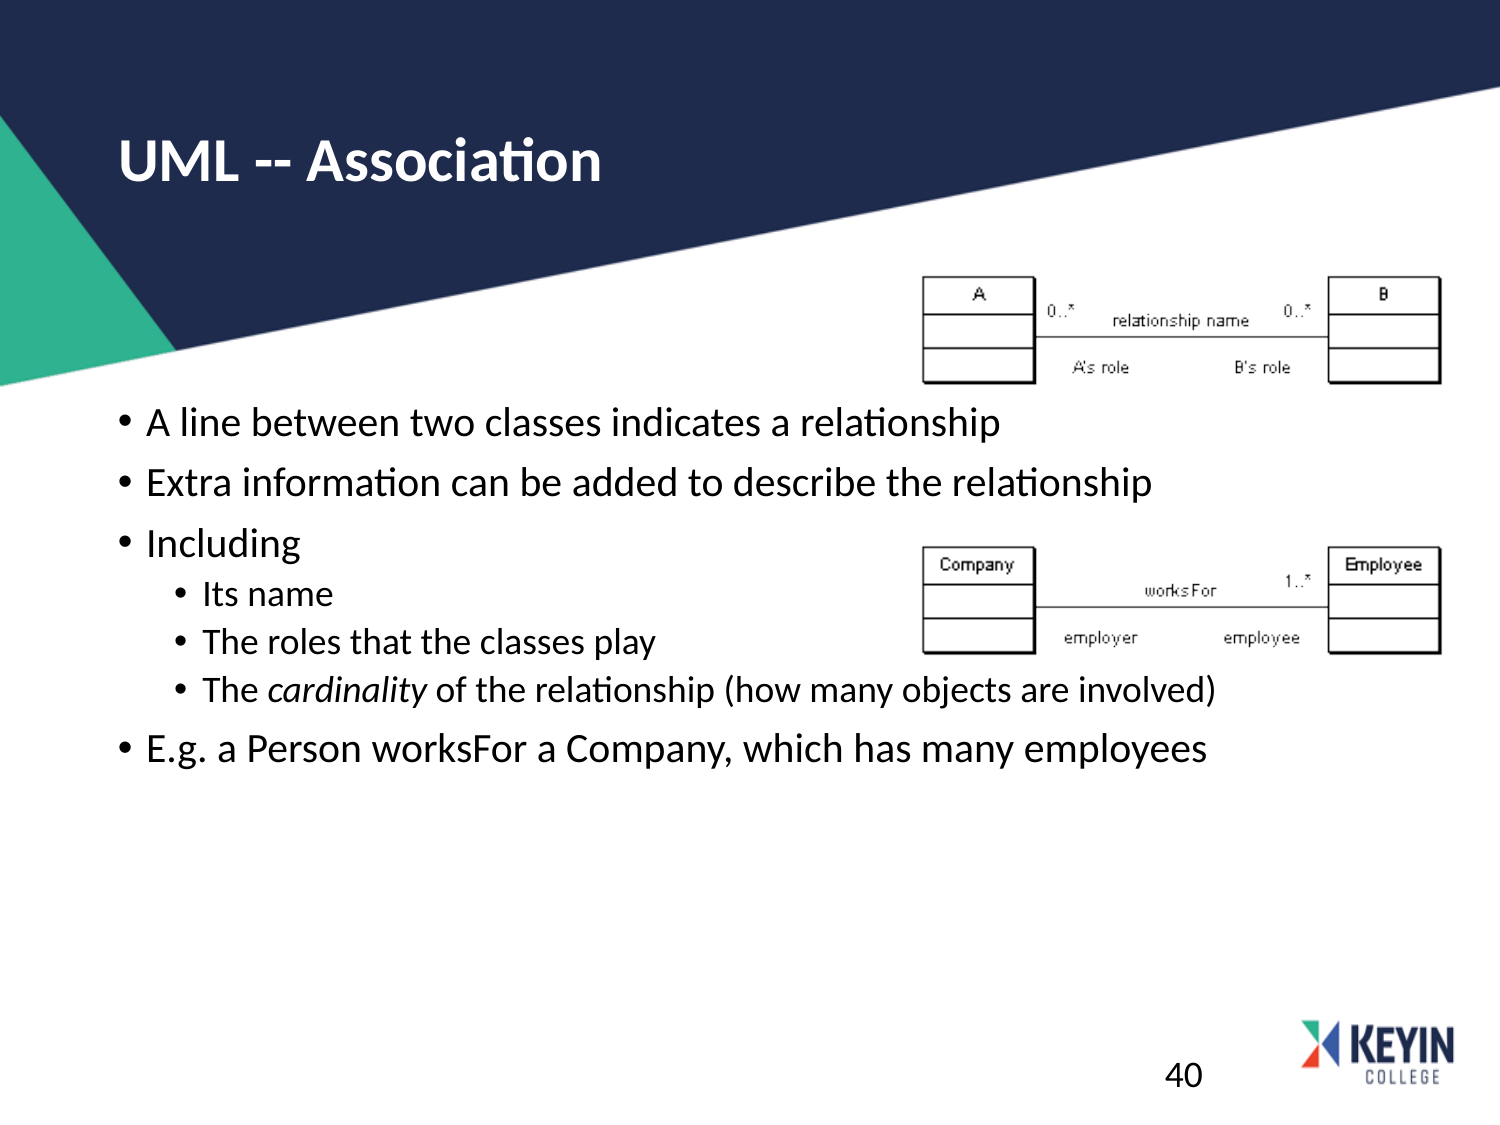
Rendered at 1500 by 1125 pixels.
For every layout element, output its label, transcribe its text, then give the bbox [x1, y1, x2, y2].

title UML -- Association [103, 50, 1500, 280]
list A line between two classes indicates a relationship Extra information can be added to describe the relationship Including Its name The roles that the classes play The cardinality of the relationship (how many objects are involved) E.g. a Person worksFor a Company, which has many employees [103, 392, 1500, 1125]
slide_number 40 [1149, 1042, 1500, 1103]
picture [0, 0, 1500, 1125]
